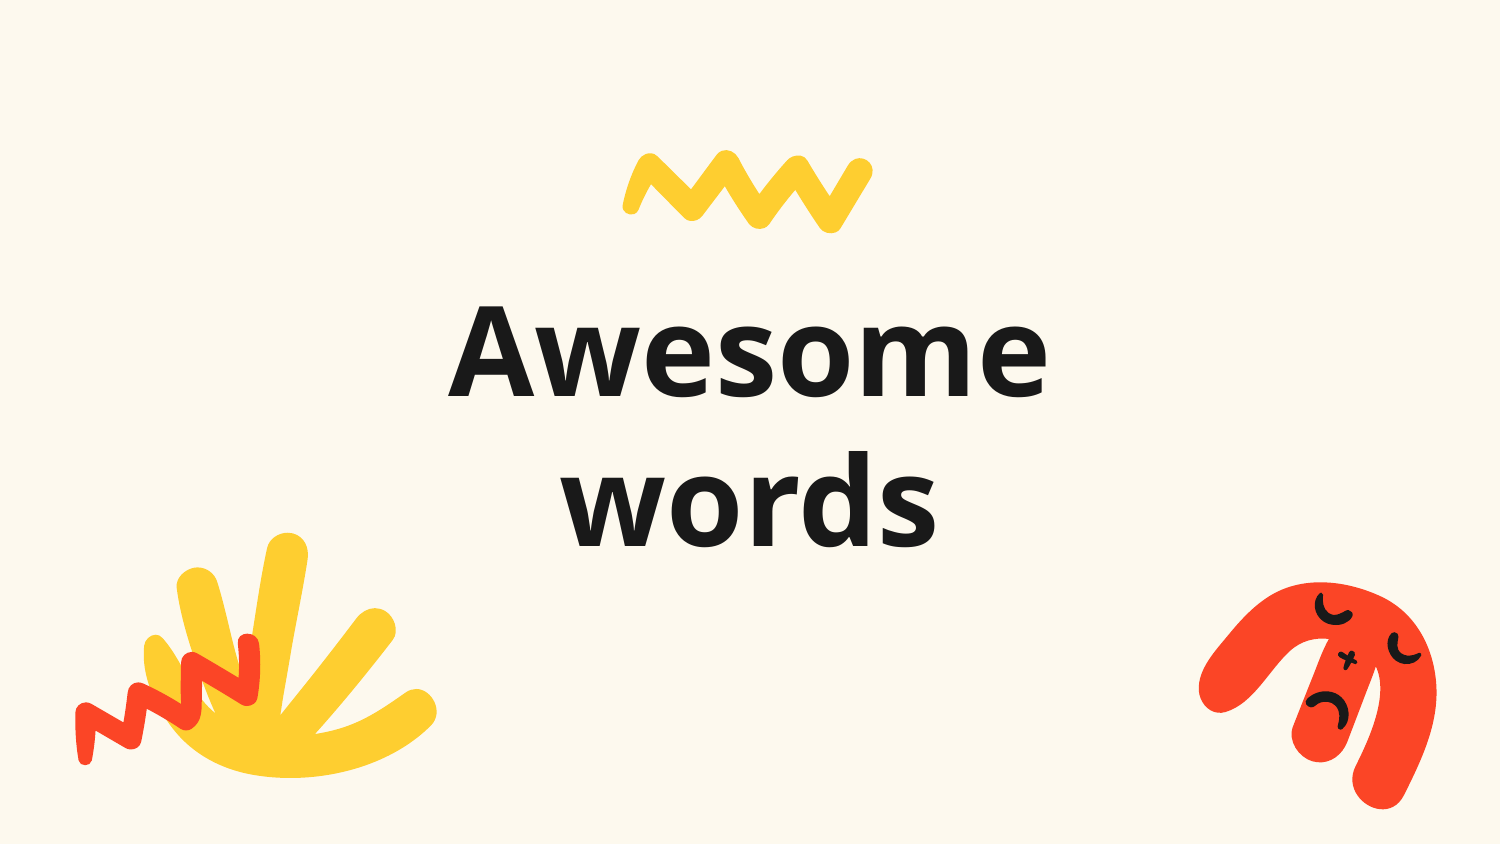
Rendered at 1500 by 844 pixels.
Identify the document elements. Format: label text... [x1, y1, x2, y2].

title Awesome words [227, 214, 1273, 630]
